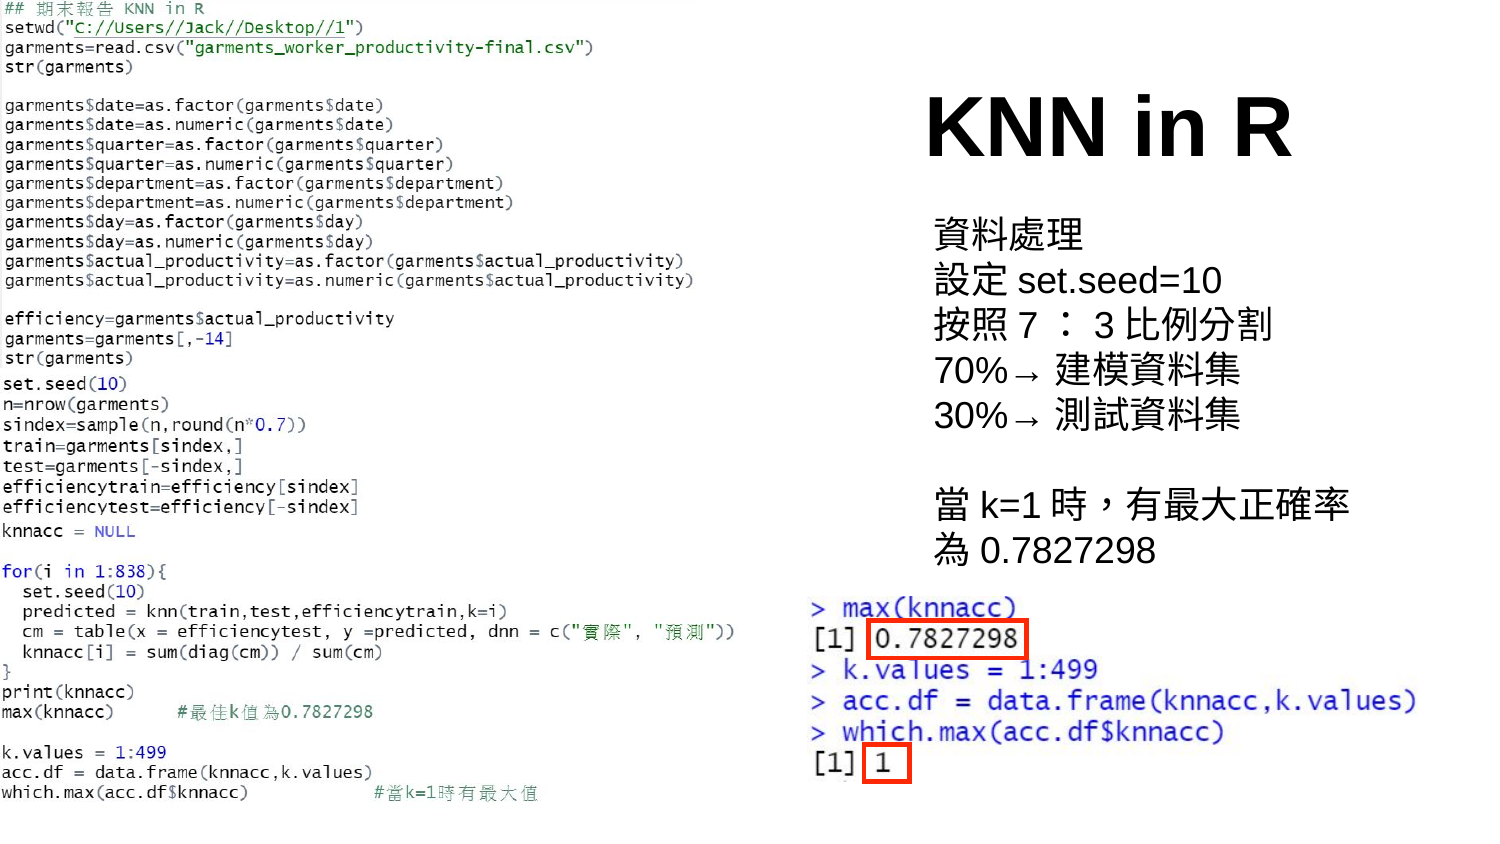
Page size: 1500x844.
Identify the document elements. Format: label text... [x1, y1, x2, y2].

picture [806, 596, 1426, 782]
picture [0, 0, 699, 369]
text_box 資料處理 設定set.seed=10 按照7：3比例分割 70%→建模資料集 30%→測試資料集 當k=1時，有最大正確率為0.7827298 [922, 205, 1365, 577]
text_box KNN in R [844, 78, 1386, 167]
picture [0, 374, 748, 814]
